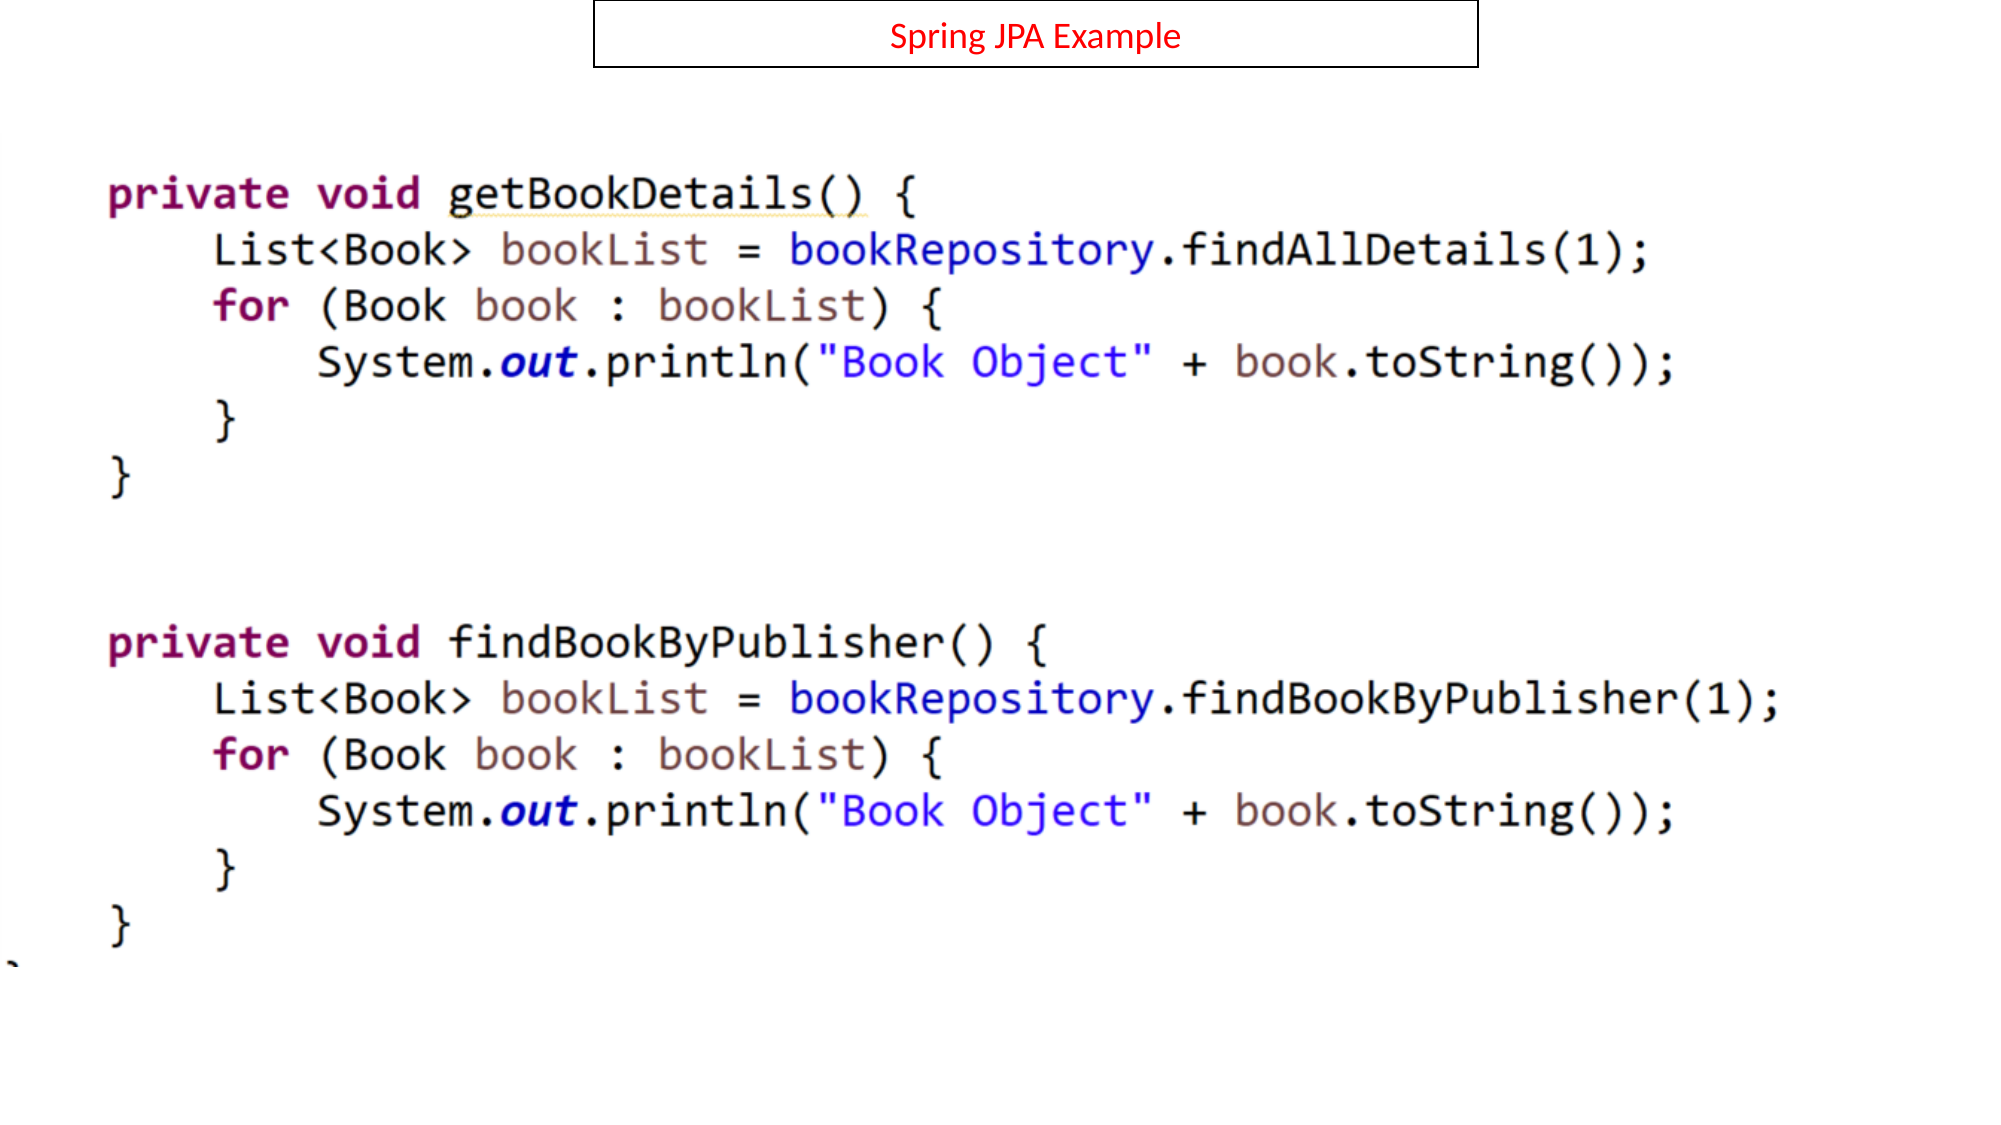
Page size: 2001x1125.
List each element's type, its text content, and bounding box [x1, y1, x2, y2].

text_box Spring JPA Example [593, 0, 1479, 68]
picture [0, 133, 2000, 967]
